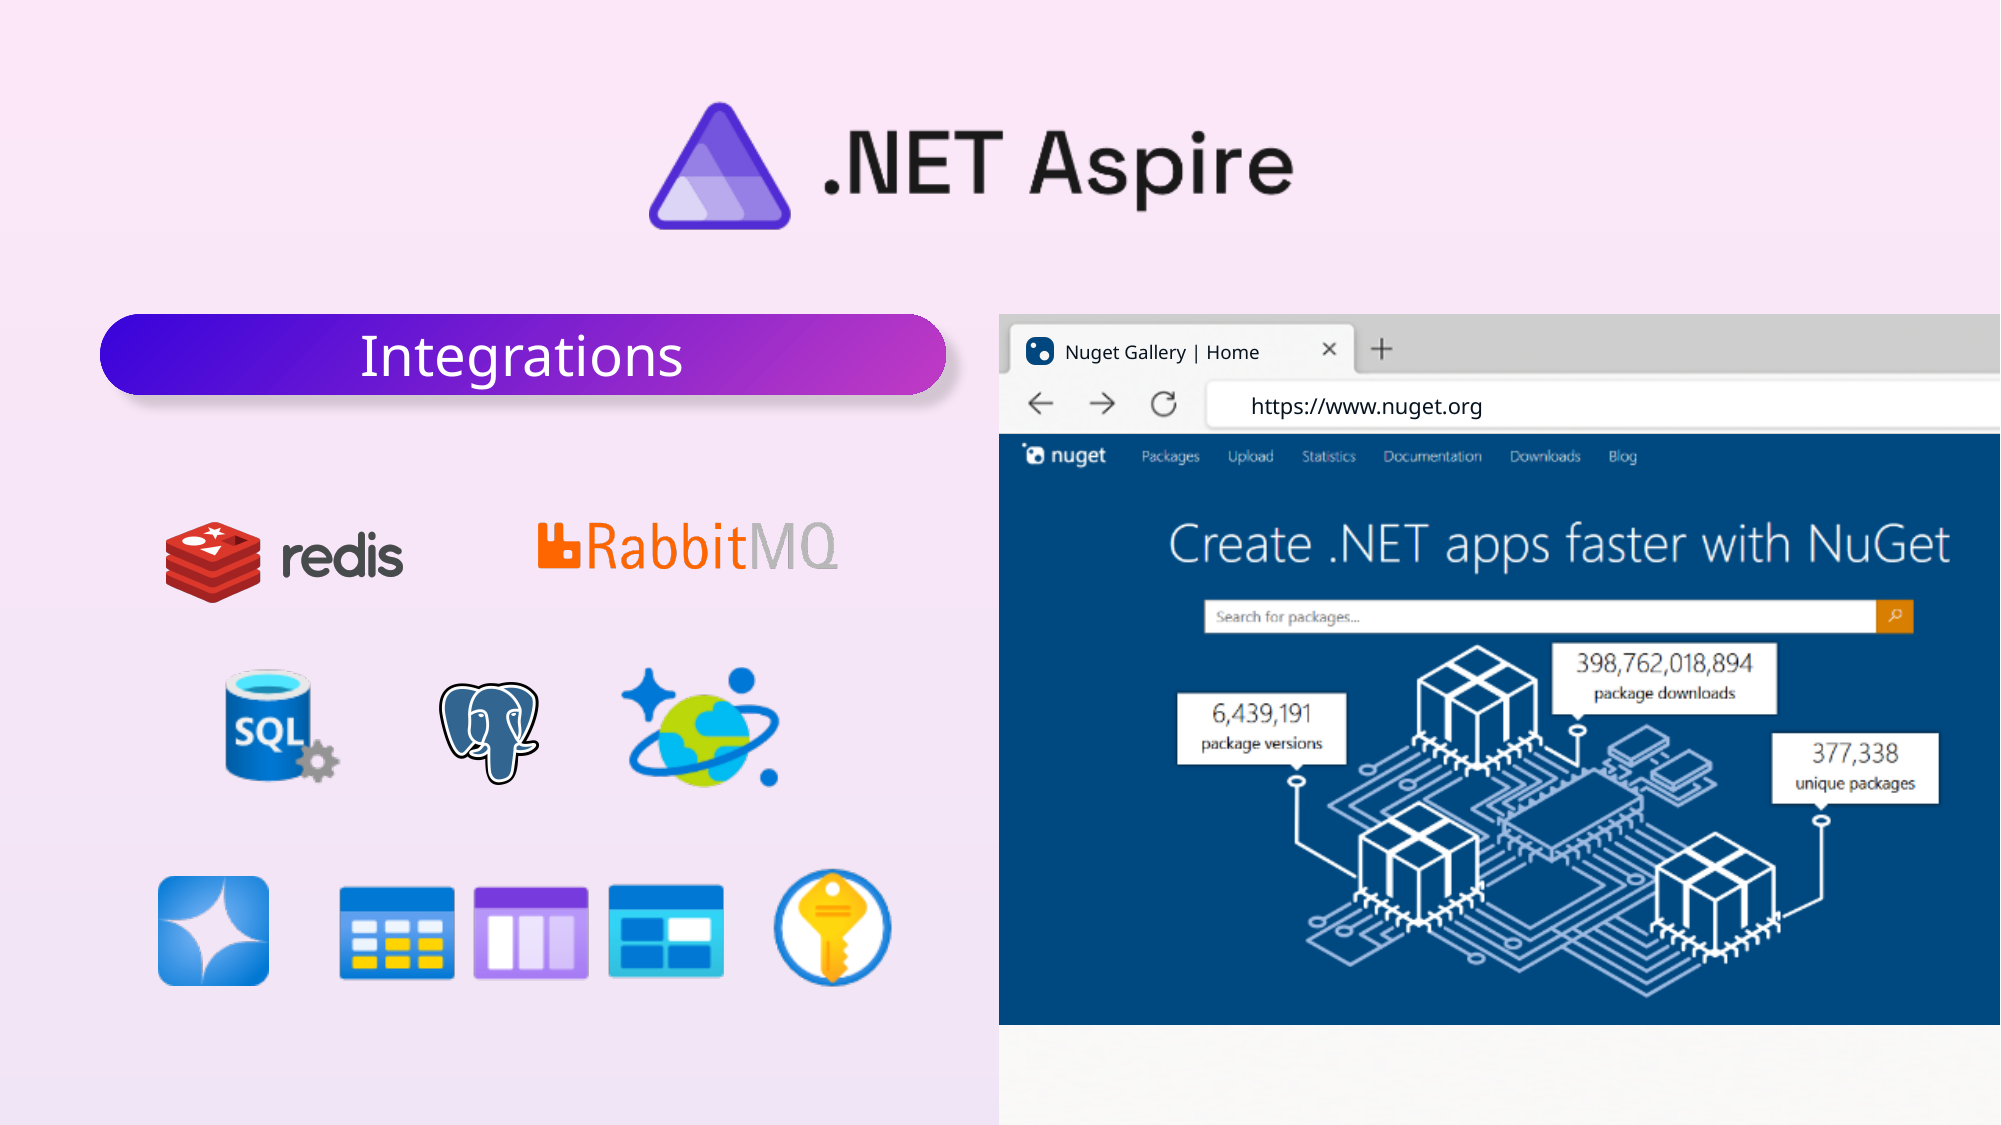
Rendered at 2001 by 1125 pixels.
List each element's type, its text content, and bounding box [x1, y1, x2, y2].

picture [999, 434, 2000, 1026]
picture [166, 521, 404, 604]
picture [605, 871, 727, 993]
picture [471, 873, 593, 995]
picture [584, 667, 820, 792]
text_box Integrations [100, 314, 946, 395]
picture [336, 873, 459, 995]
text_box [999, 1026, 2000, 1125]
picture [770, 866, 895, 991]
picture [158, 875, 269, 987]
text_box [999, 313, 2000, 434]
picture [648, 82, 1352, 272]
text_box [223, 667, 540, 787]
picture [538, 522, 839, 571]
